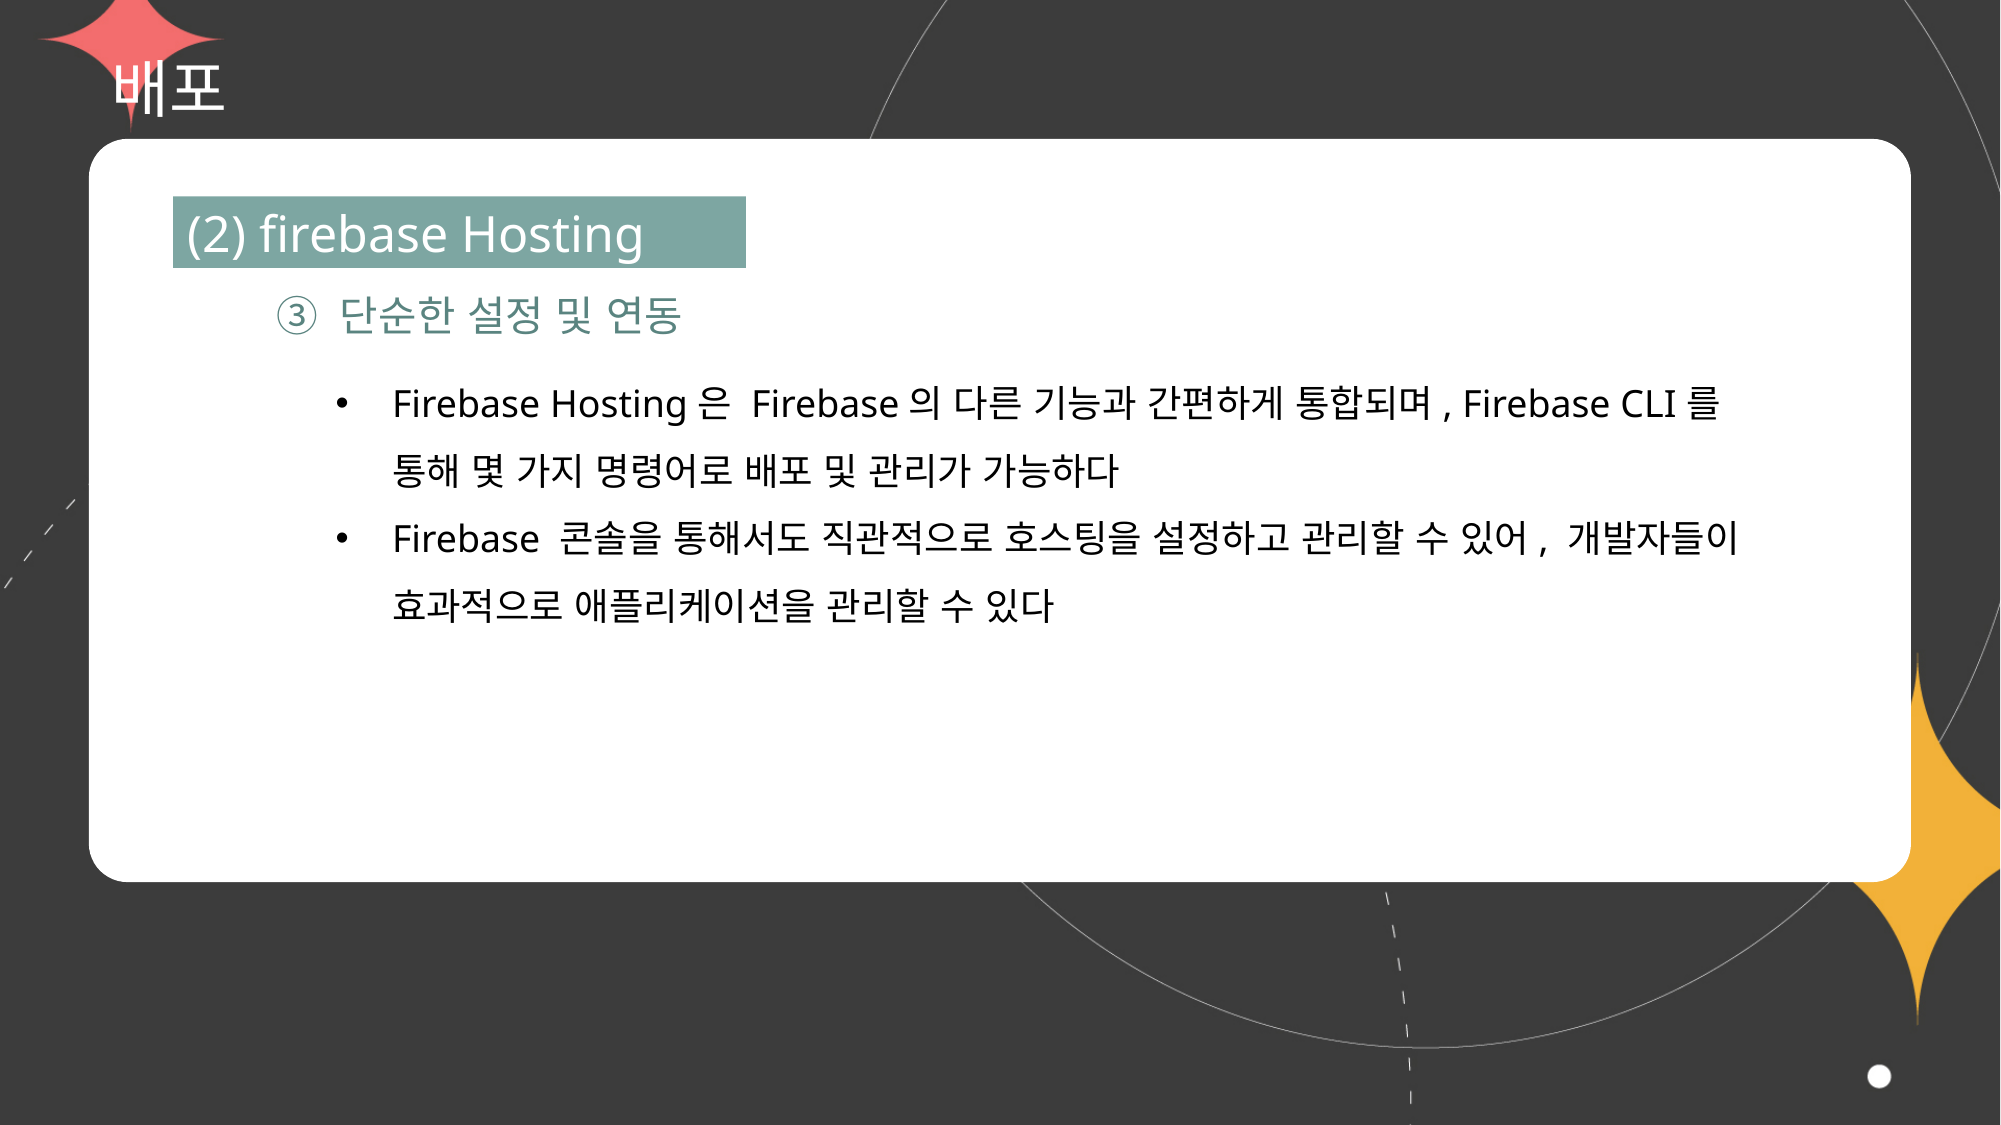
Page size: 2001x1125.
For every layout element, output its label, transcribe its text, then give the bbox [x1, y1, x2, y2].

text_box Firebase Hosting은 Firebase의 다른 기능과 간편하게 통합되며, Firebase CLI를 통해 몇 가지 명령어로 배포 및 관리가 가능하다 Firebase 콘솔을 통해서도 직관적으로 호스팅을 설정하고 관리할 수 있어, 개발자들이 효과적으로 애플리케이션을 관리할 수 있다 [320, 350, 1795, 635]
picture [0, 0, 2001, 1125]
text_box ③ 단순한 설정 및 연동 [261, 279, 954, 351]
title 배포 [96, 50, 1069, 135]
text_box (2) firebase Hosting [172, 195, 747, 269]
